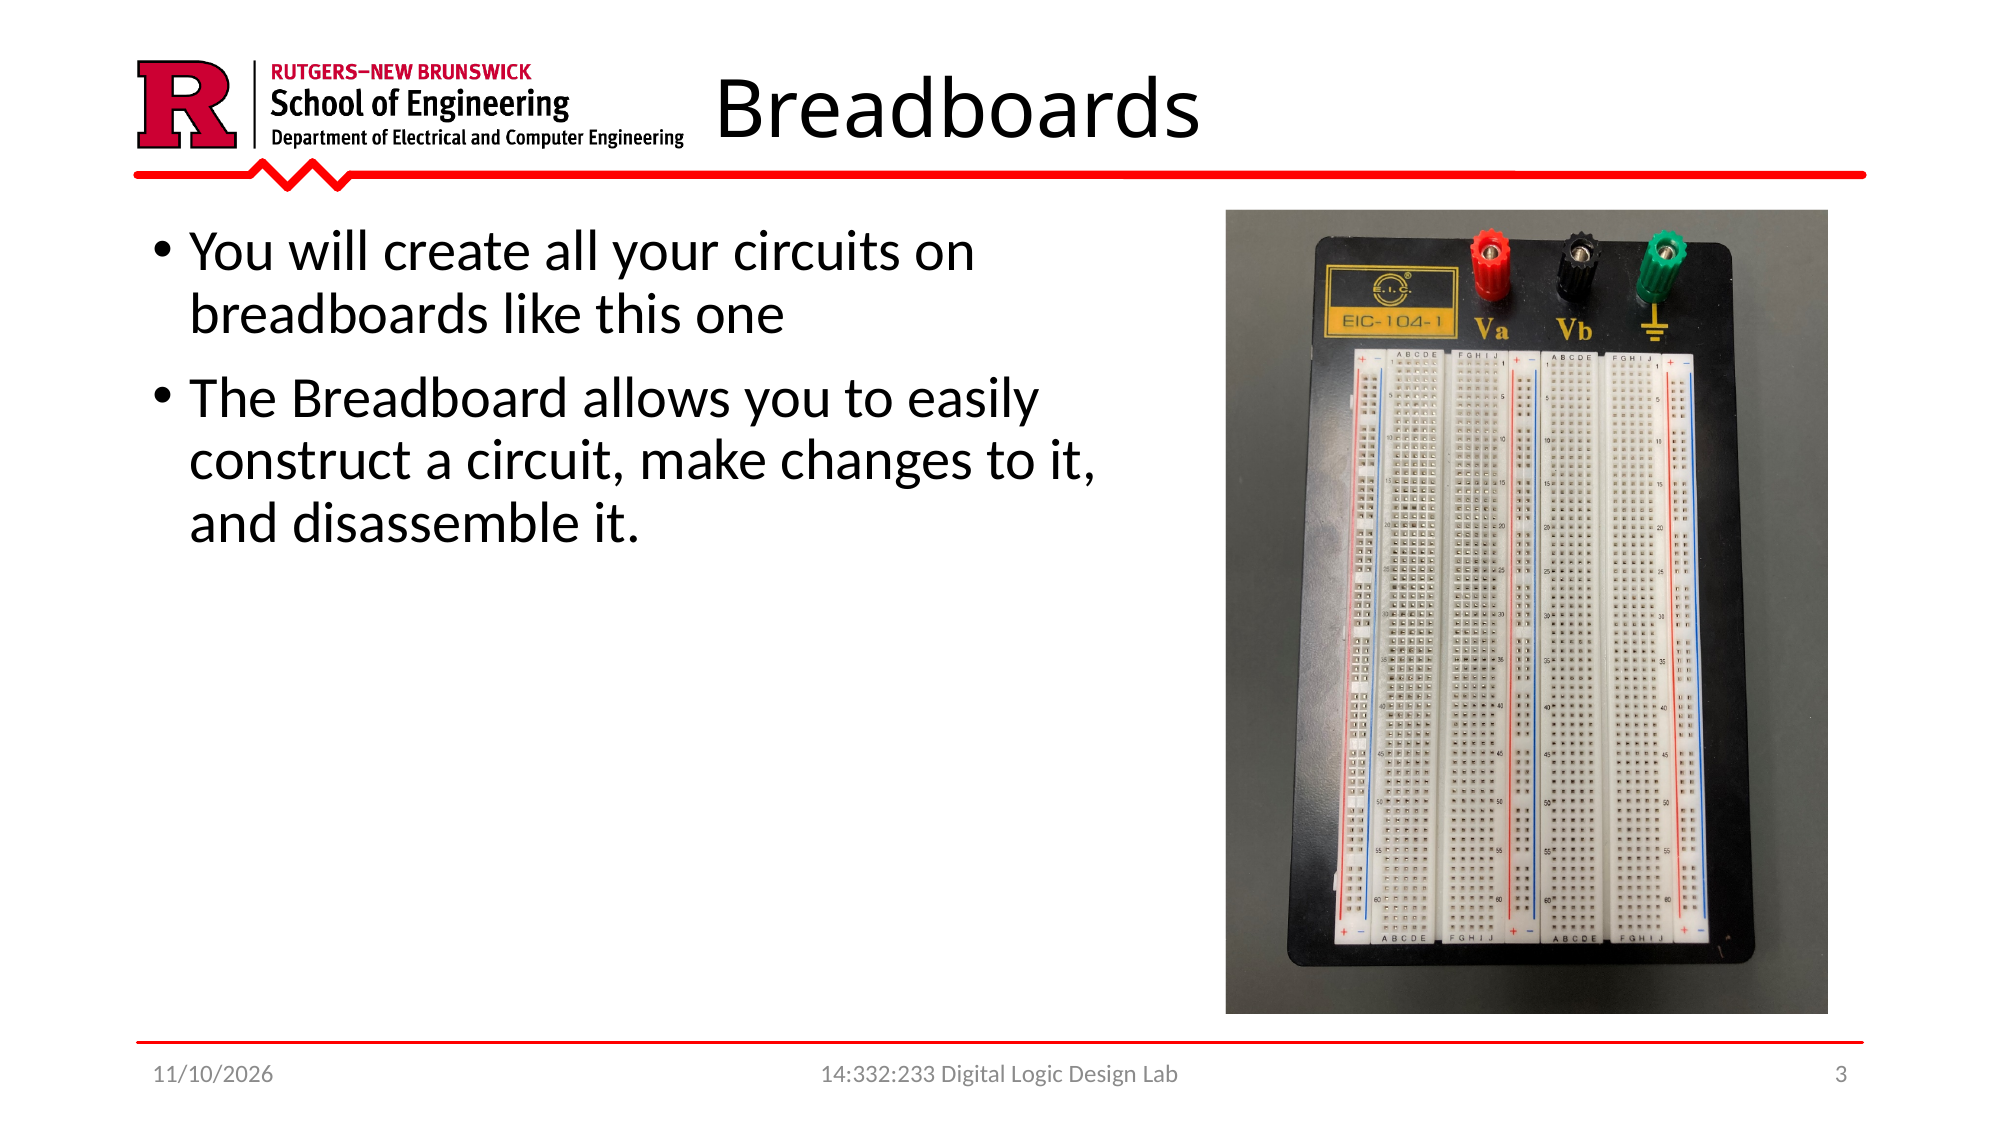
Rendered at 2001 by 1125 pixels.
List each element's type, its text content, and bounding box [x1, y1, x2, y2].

footer 14:332:233 Digital Logic Design Lab [662, 1042, 1338, 1103]
picture [137, 60, 684, 149]
list You will create all your circuits on breadboards like this one The Breadboard allows you to easily construct a circuit, make changes to it, and disassemble it. [137, 212, 1175, 1014]
slide_number 3 [1412, 1042, 1863, 1103]
title Breadboards [698, 59, 1863, 163]
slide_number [137, 1042, 588, 1103]
picture [1124, 211, 1929, 1013]
